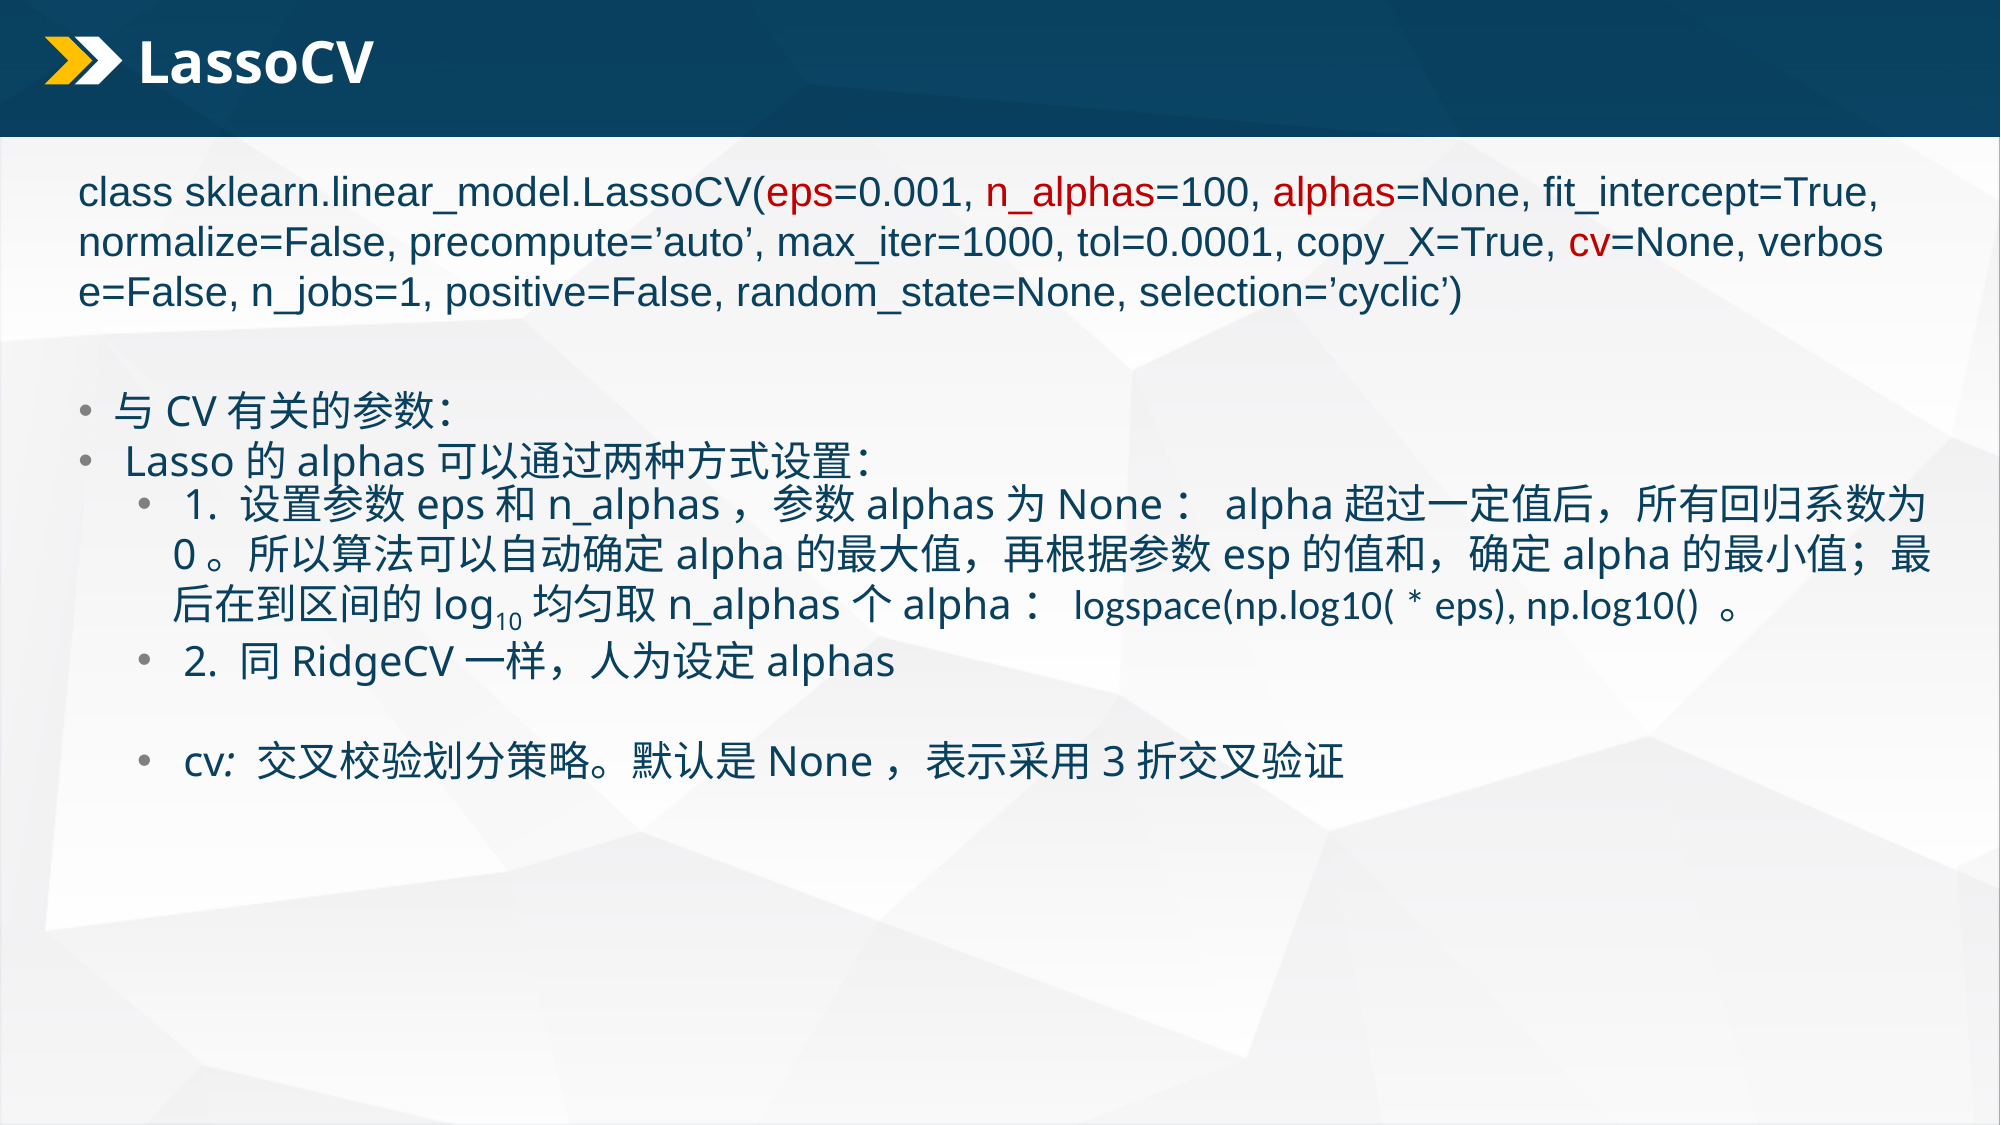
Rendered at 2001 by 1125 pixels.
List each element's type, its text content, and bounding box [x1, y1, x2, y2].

text_box 与CV有关的参数： Lasso的alphas可以通过两种方式设置： [63, 377, 1461, 493]
title LassoCV [122, 25, 1723, 137]
text_box class sklearn.linear_model.LassoCV(eps=0.001, n_alphas=100, alphas=None, fit_intercept=True, normalize=False, precompute=’auto’, max_iter=1000, tol=0.0001, copy_X=True, cv=None, verbose=False, n_jobs=1, positive=False, random_state=None, selection=’cyclic’) [63, 157, 1921, 322]
picture [0, 0, 2000, 1125]
